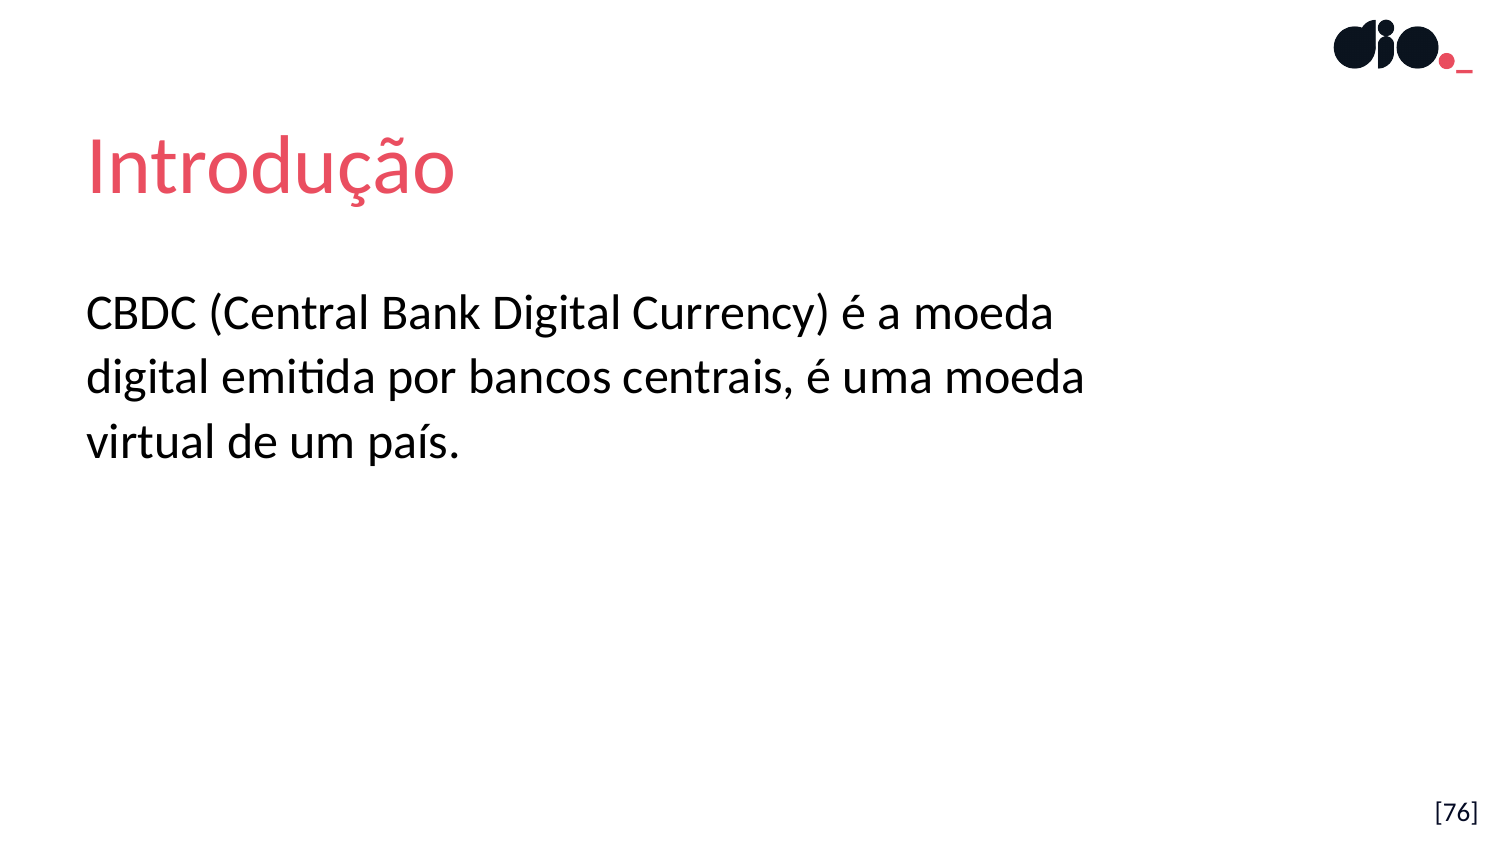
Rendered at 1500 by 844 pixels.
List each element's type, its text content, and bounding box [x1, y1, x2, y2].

slide_number [76] [1403, 779, 1494, 844]
text_box Introdução [71, 83, 1387, 222]
picture [1333, 19, 1473, 74]
text_box CBDC (Central Bank Digital Currency) é a moeda digital emitida por bancos centrais, é uma moeda virtual de um país. [71, 268, 1186, 476]
